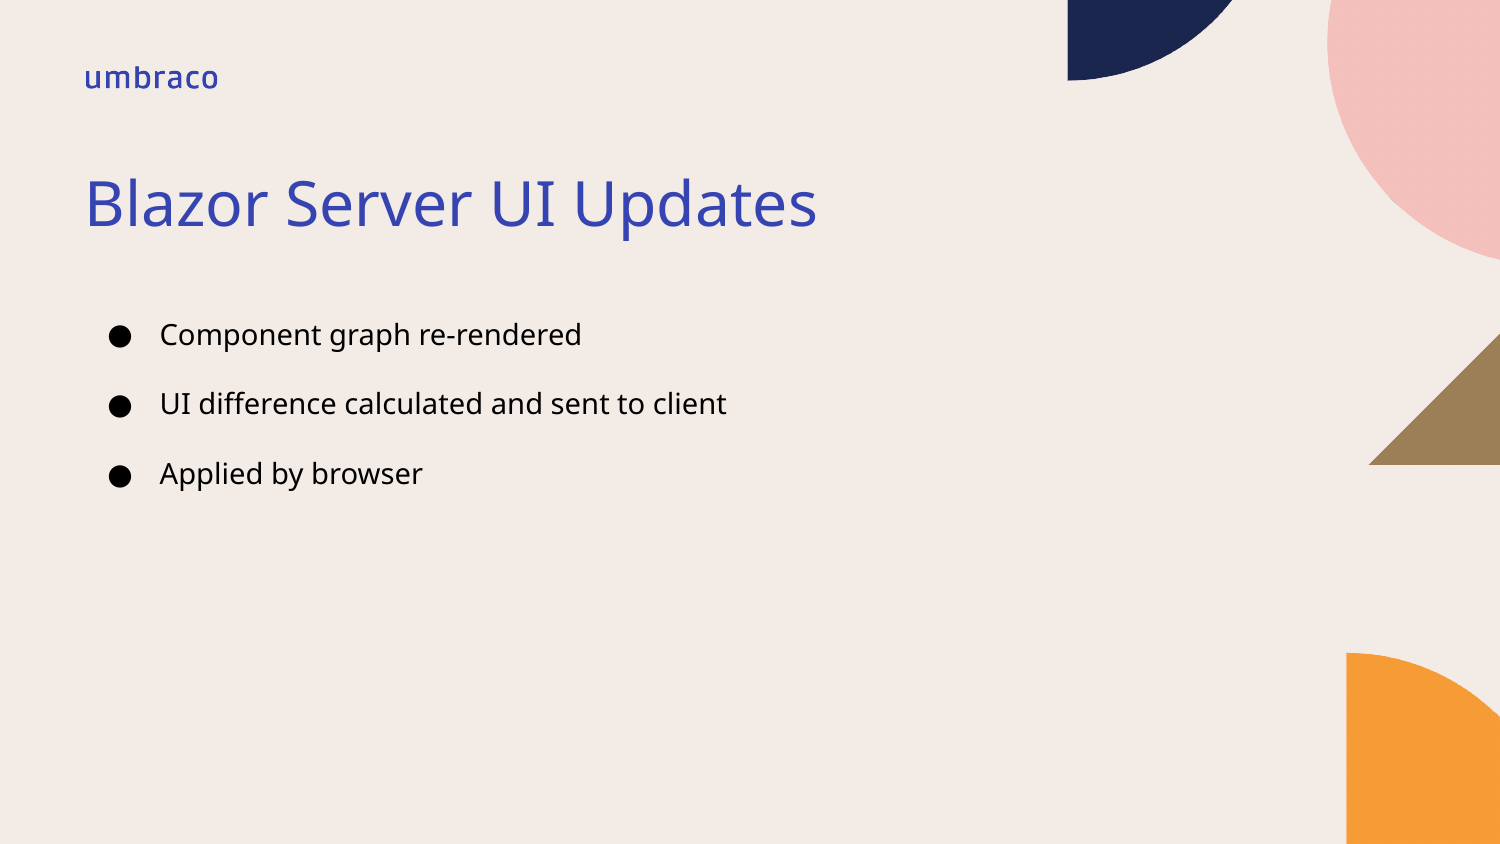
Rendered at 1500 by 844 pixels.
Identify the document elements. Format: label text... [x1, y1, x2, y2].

picture [1235, 0, 1500, 308]
picture [1155, 608, 1500, 844]
picture [85, 66, 218, 89]
picture [1368, 317, 1500, 465]
title Blazor Server UI Updates [69, 101, 975, 254]
subtitle Component graph re-rendered UI difference calculated and sent to client Applied by browser [69, 300, 1143, 728]
picture [987, 0, 1235, 124]
